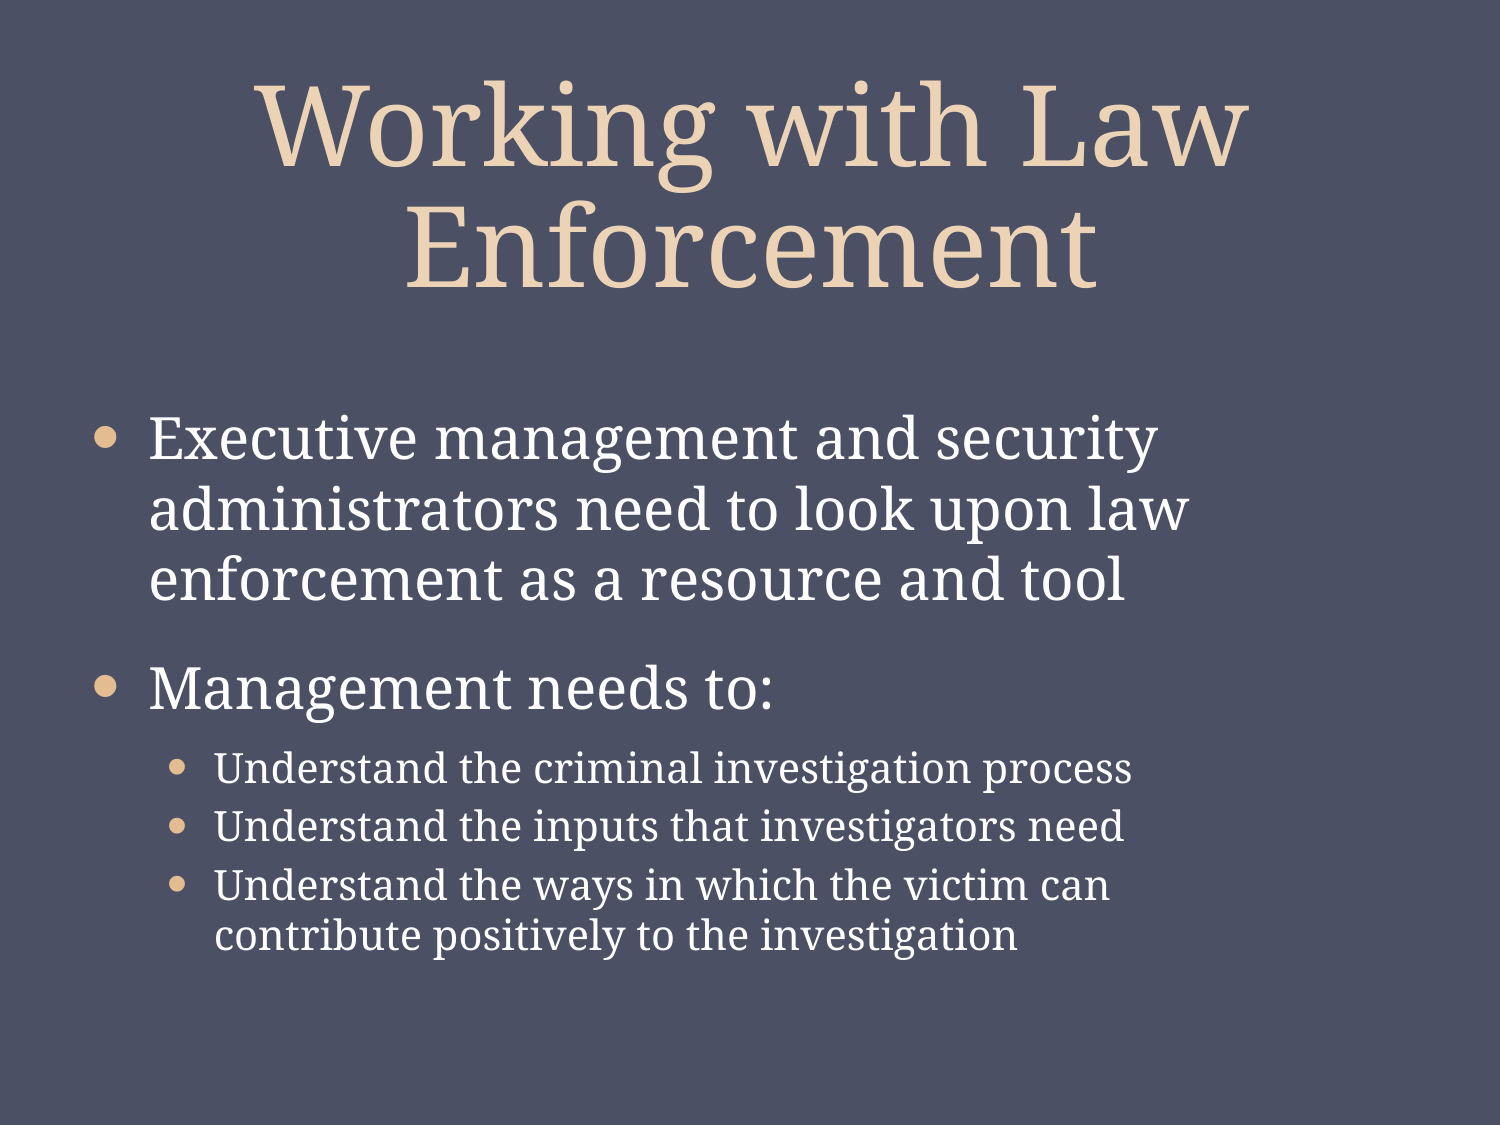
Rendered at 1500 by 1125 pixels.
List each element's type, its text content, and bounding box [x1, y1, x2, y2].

title Working with Law Enforcement [76, 54, 1427, 318]
list Executive management and security administrators need to look upon law enforcement as a resource and tool Management needs to: Understand the criminal investigation process Understand the inputs that investigators need Understand the ways in which the victim can contribute positively to the investigation [76, 394, 1427, 1125]
